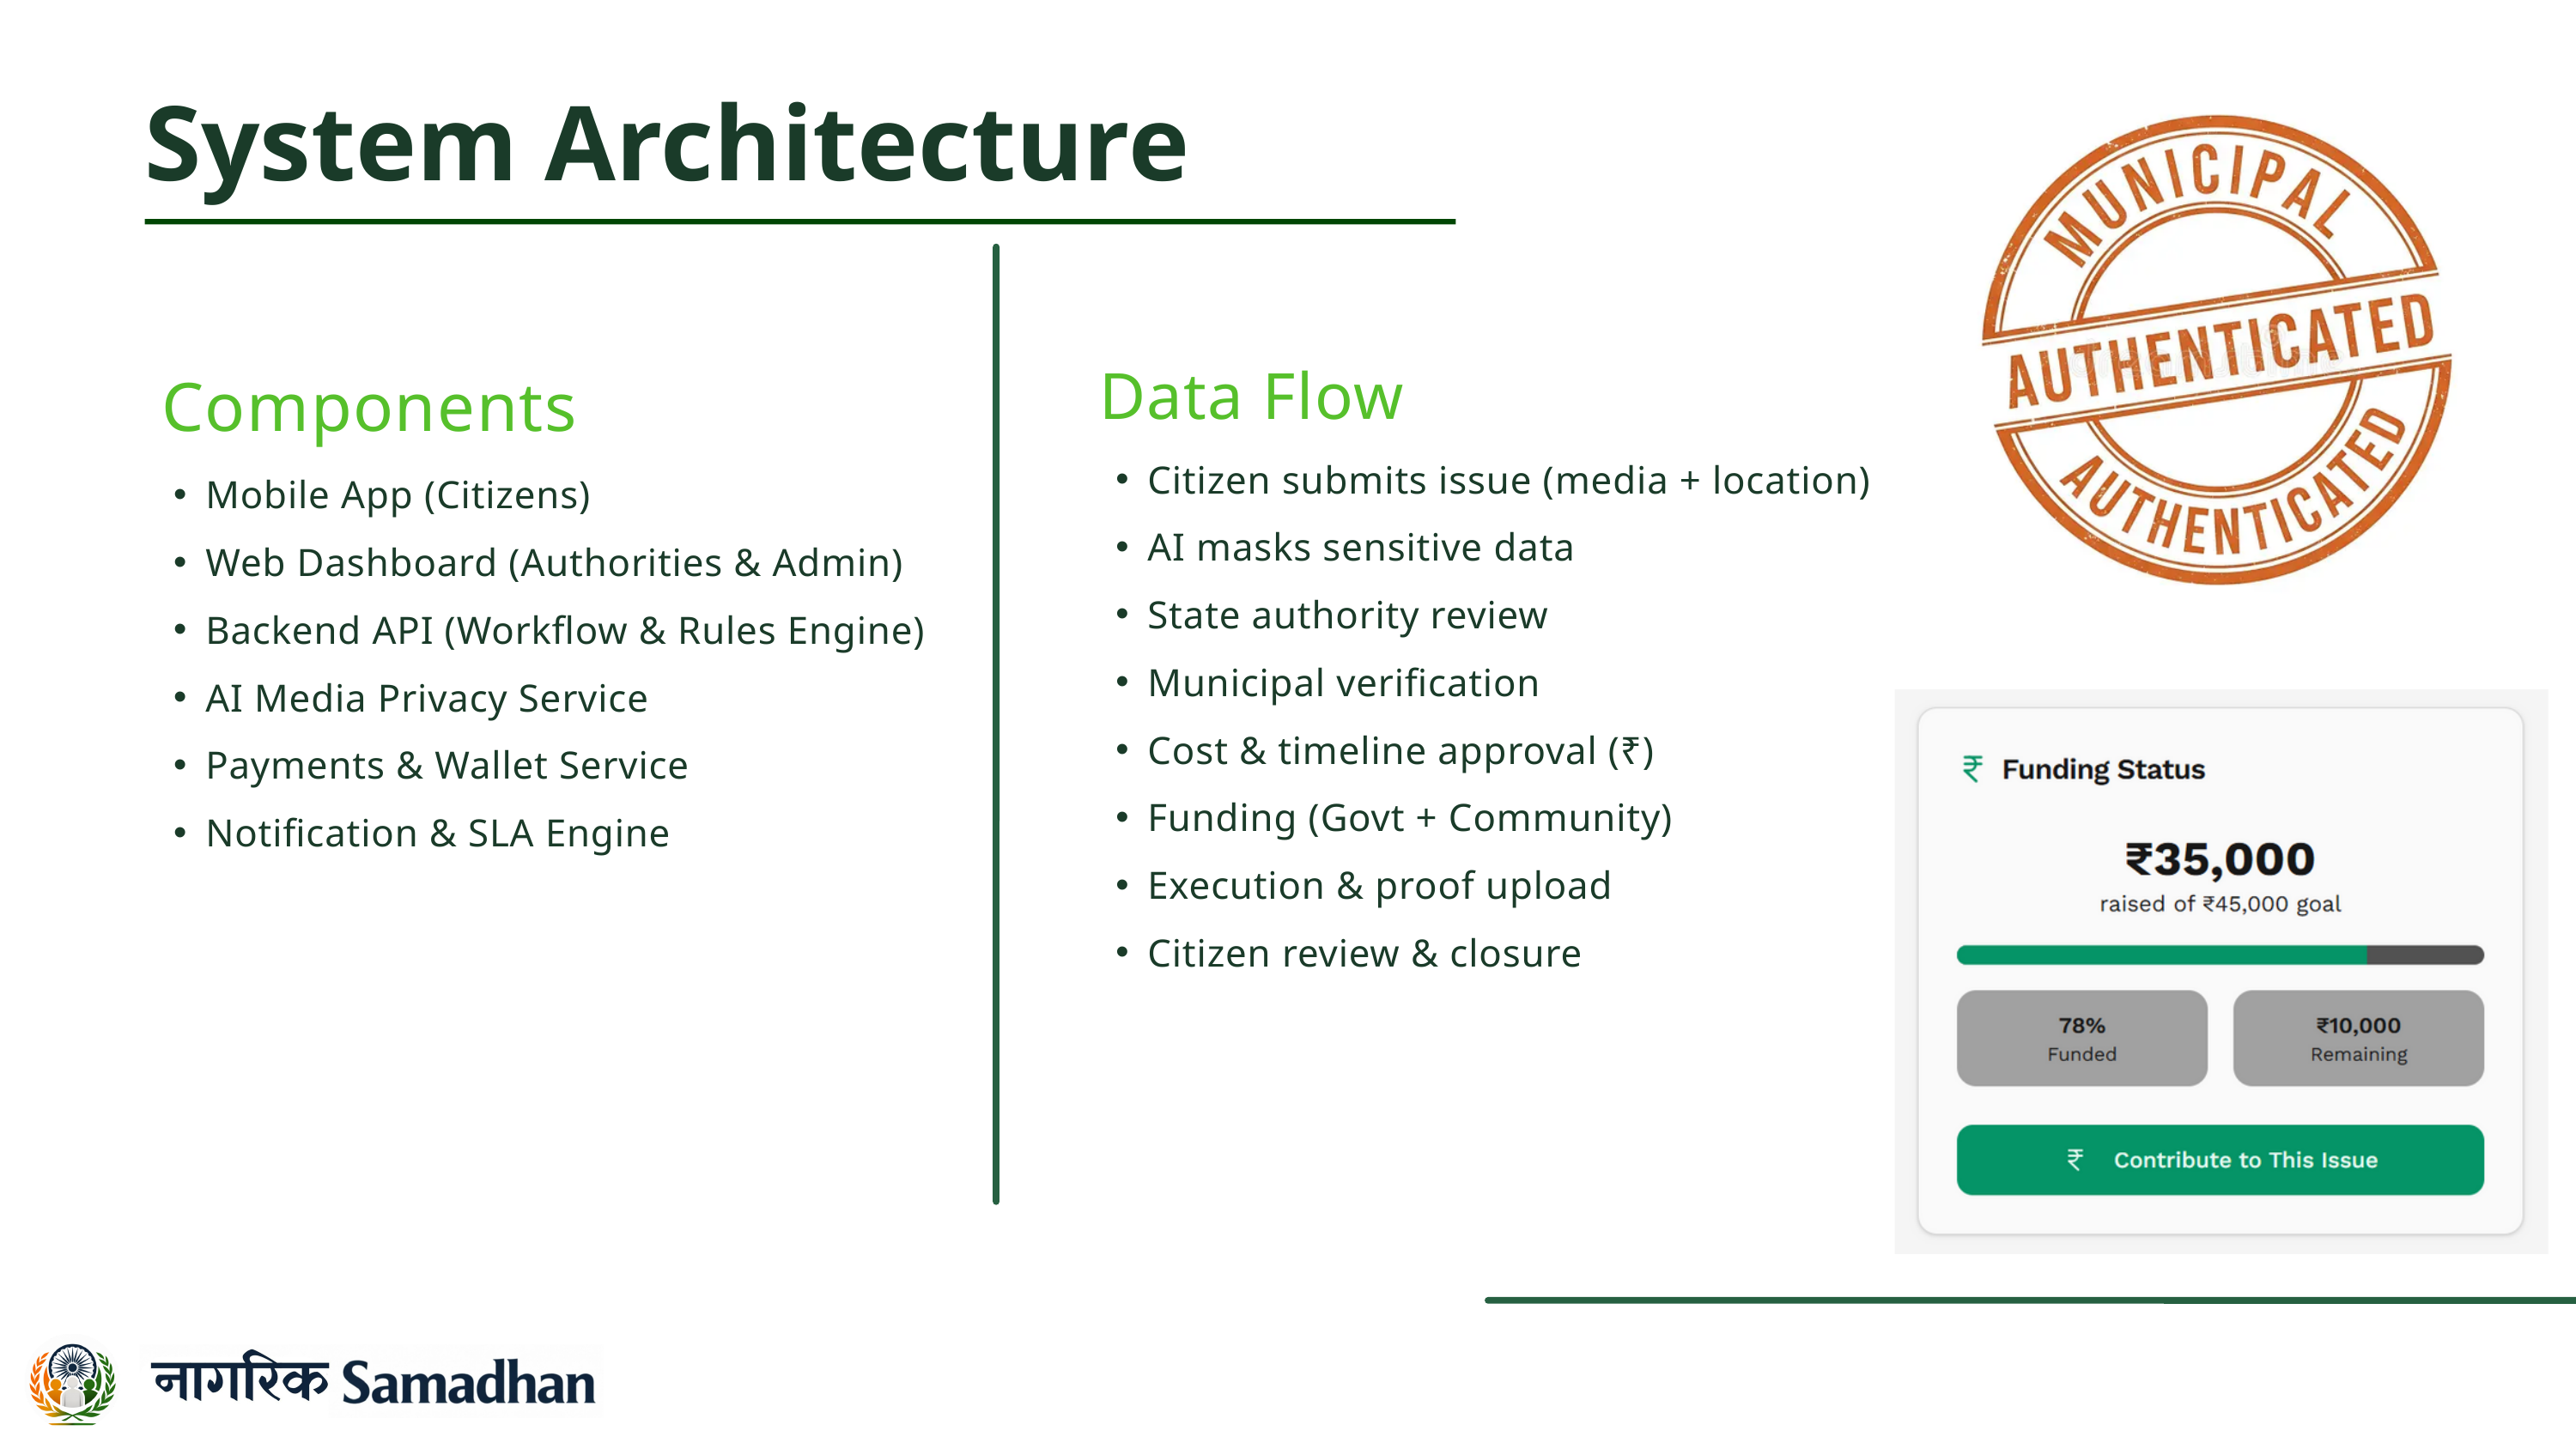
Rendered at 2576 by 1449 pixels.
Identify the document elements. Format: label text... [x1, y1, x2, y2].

text_box Citizen submits issue (media + location) AI masks sensitive data State authority review Municipal verification Cost & timeline approval (₹) Funding (Govt + Community) Execution & proof upload Citizen review & closure [1084, 433, 1895, 1042]
text_box Components [88, 324, 650, 513]
text_box [1911, 60, 2515, 634]
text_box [24, 1334, 605, 1429]
text_box Data Flow [1015, 318, 1488, 433]
text_box System Architecture [144, 57, 1327, 202]
text_box [1894, 689, 2549, 1254]
text_box Mobile App (Citizens) Web Dashboard (Authorities & Admin) Backend API (Workflow & Rules Engine) AI Media Privacy Service Payments & Wallet Service Notification & SLA Engine [142, 448, 951, 923]
